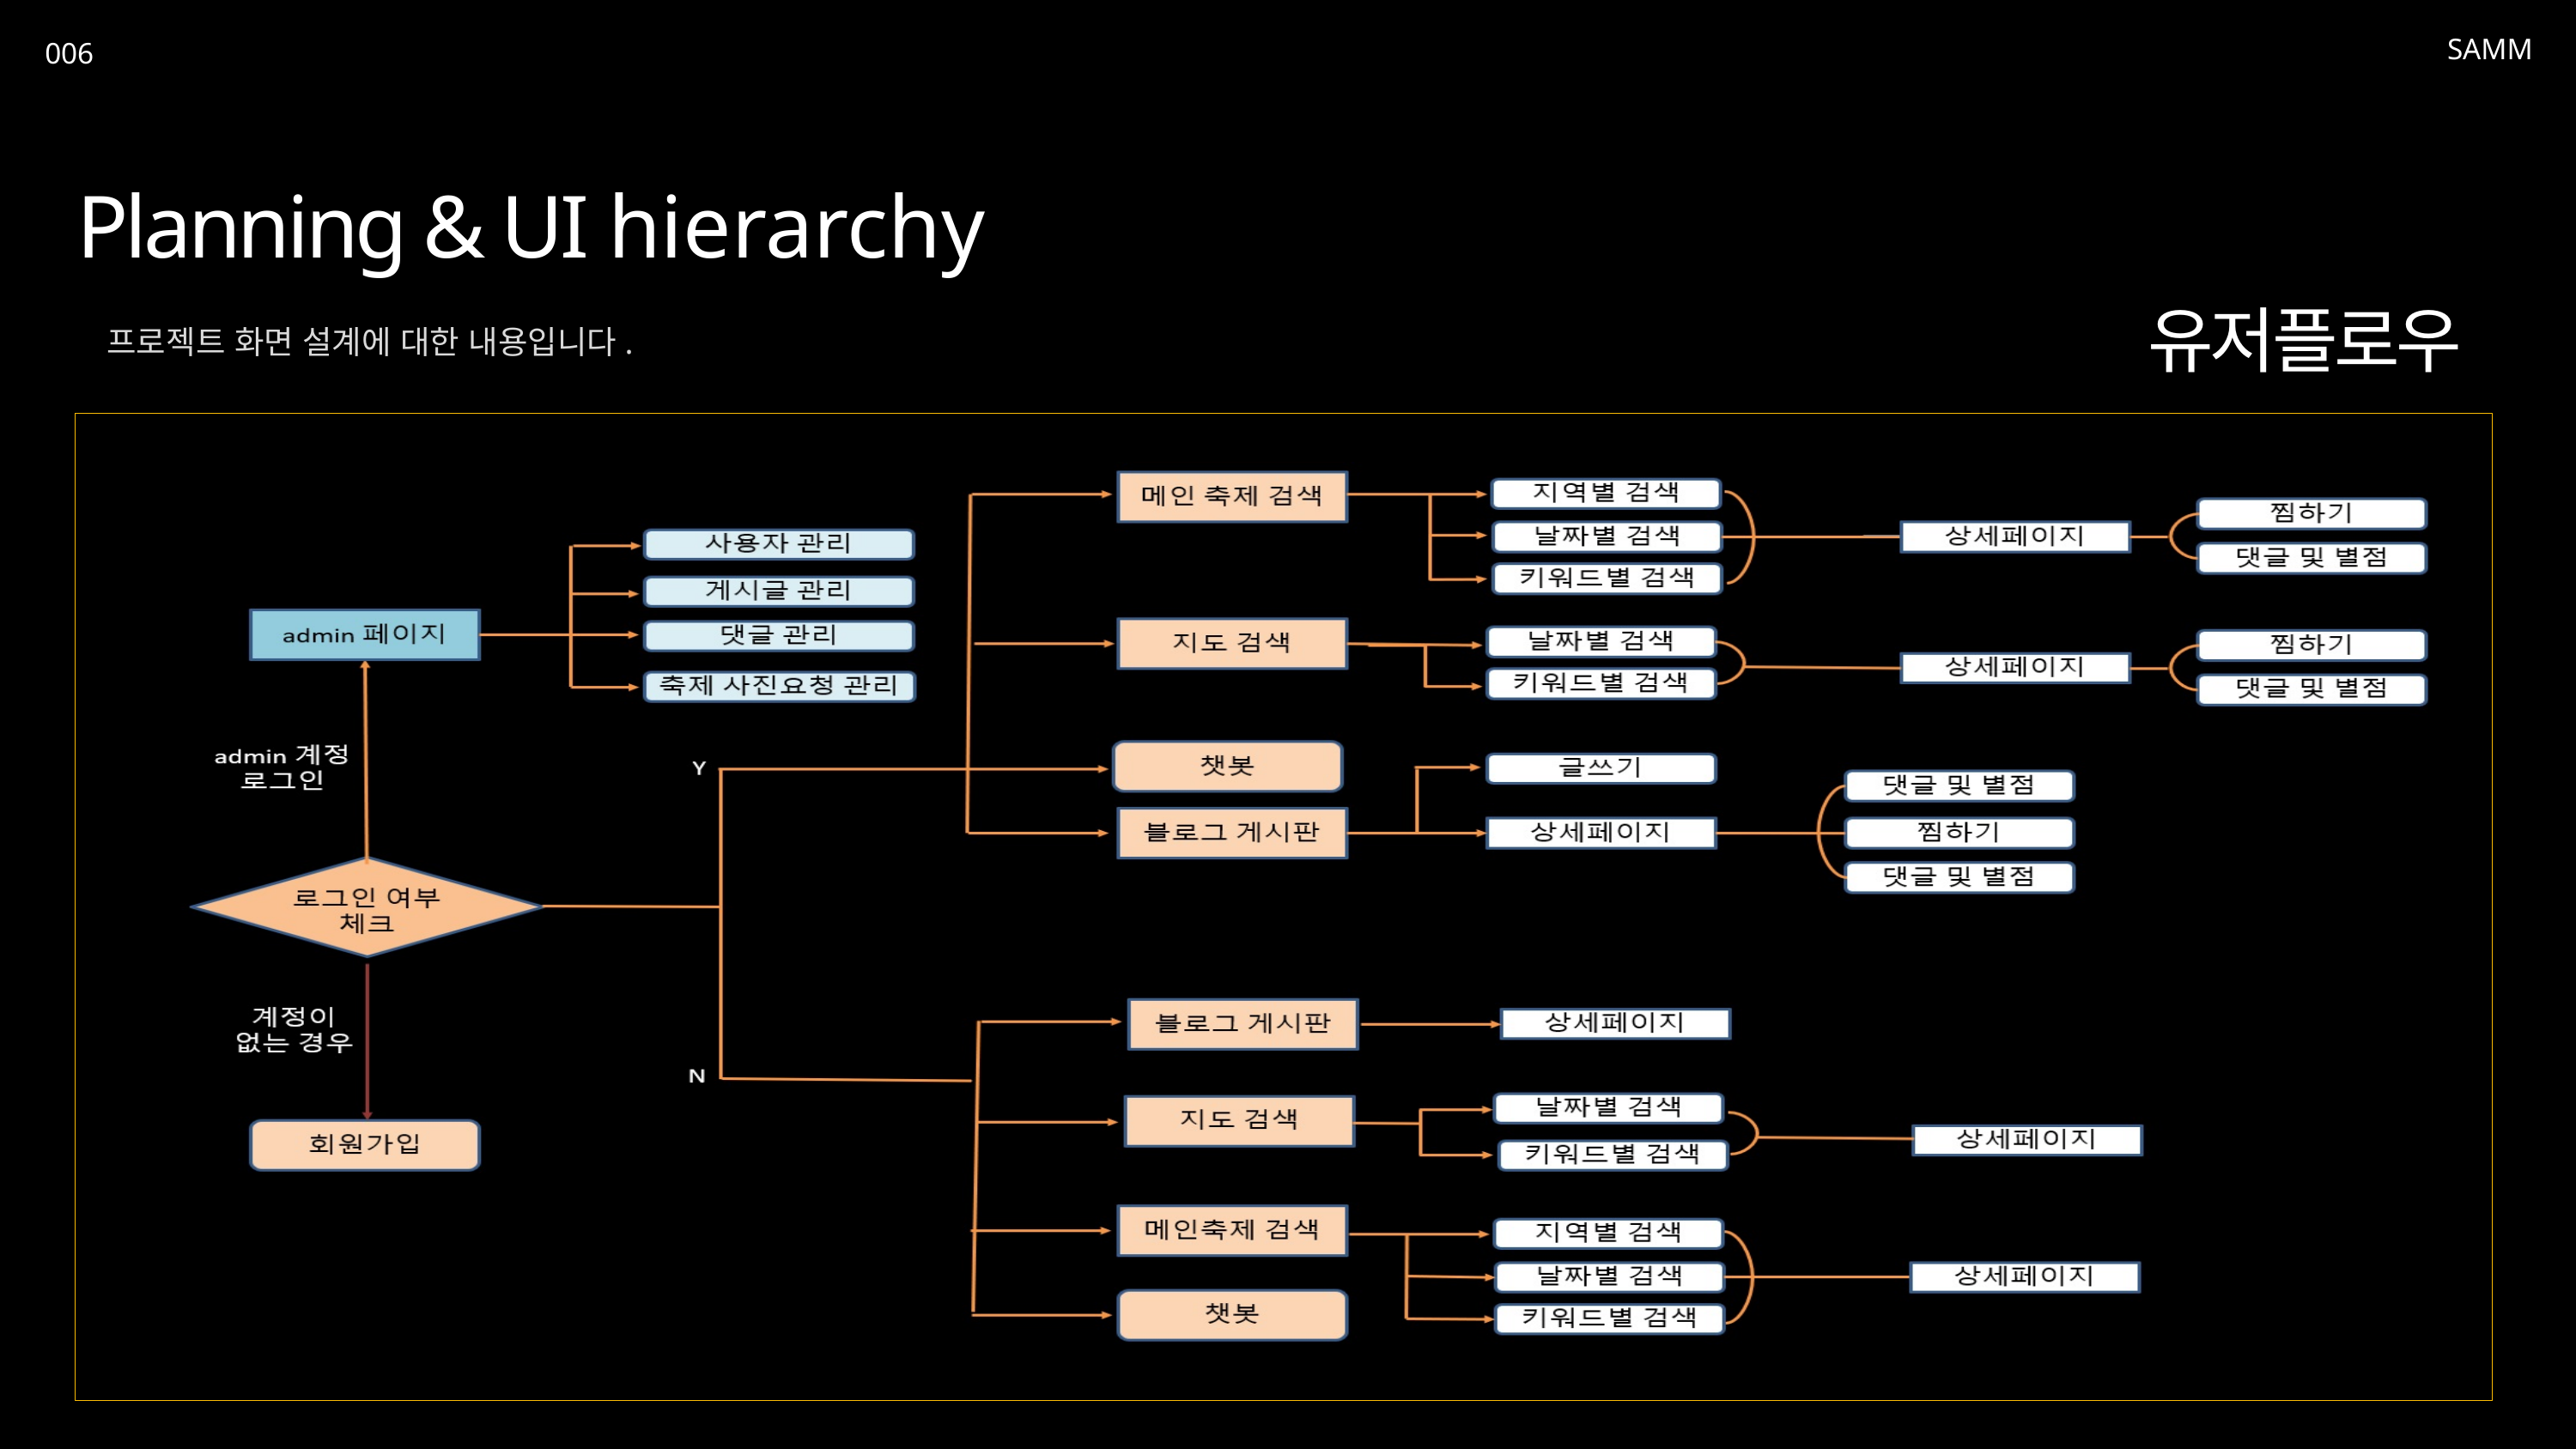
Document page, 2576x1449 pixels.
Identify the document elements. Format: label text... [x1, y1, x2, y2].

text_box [32, 24, 2546, 77]
text_box Planning & UI hierarchy [64, 165, 2117, 282]
text_box 유저플로우 [1455, 288, 2475, 387]
text_box 프로젝트 화면 설계에 대한 내용입니다. [94, 315, 1455, 367]
text_box [75, 413, 2493, 1401]
picture [162, 461, 2448, 1422]
